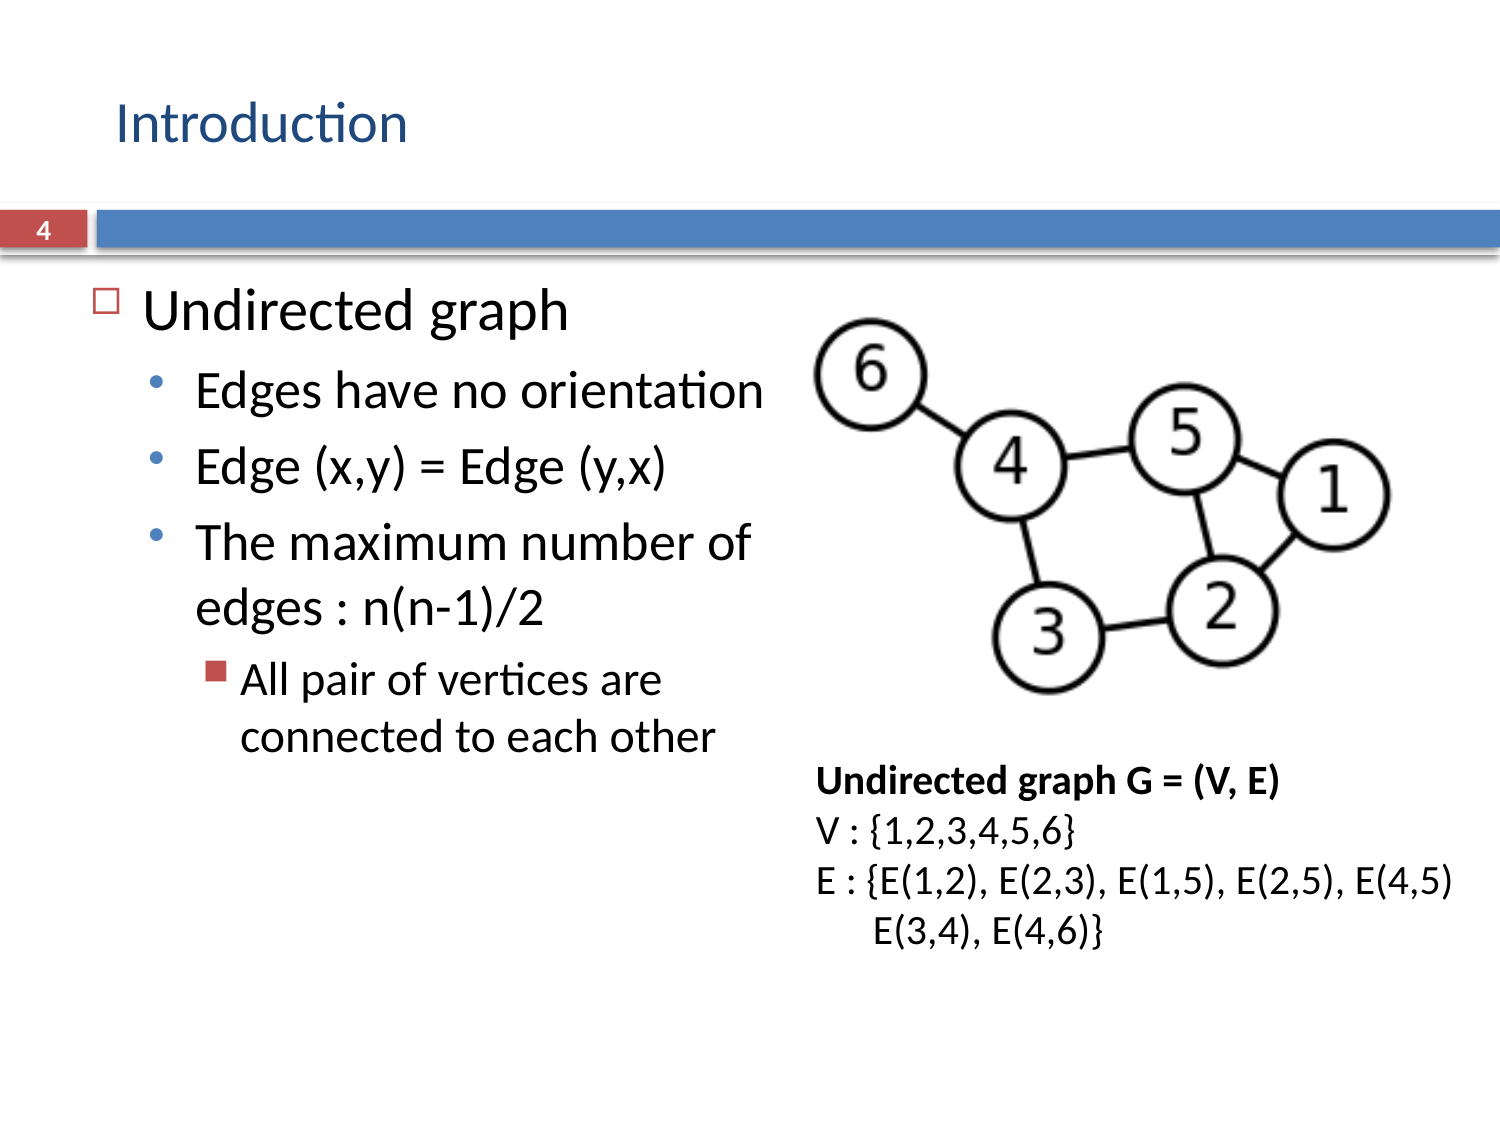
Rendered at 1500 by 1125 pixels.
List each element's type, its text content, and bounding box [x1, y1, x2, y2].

text_box Undirected graph G = (V, E) V : {1,2,3,4,5,6} E : {E(1,2), E(2,3), E(1,5), E(2,5), E(4,5) E(3,4), E(4,6)} [801, 745, 1470, 961]
list Undirected graph Edges have no orientation Edge (x,y) = Edge (y,x) The maximum number of edges : n(n-1)/2 All pair of vertices are connected to each other [75, 262, 815, 1013]
picture [806, 311, 1401, 704]
slide_number 4 [0, 208, 88, 249]
title Introduction [100, 37, 1438, 200]
